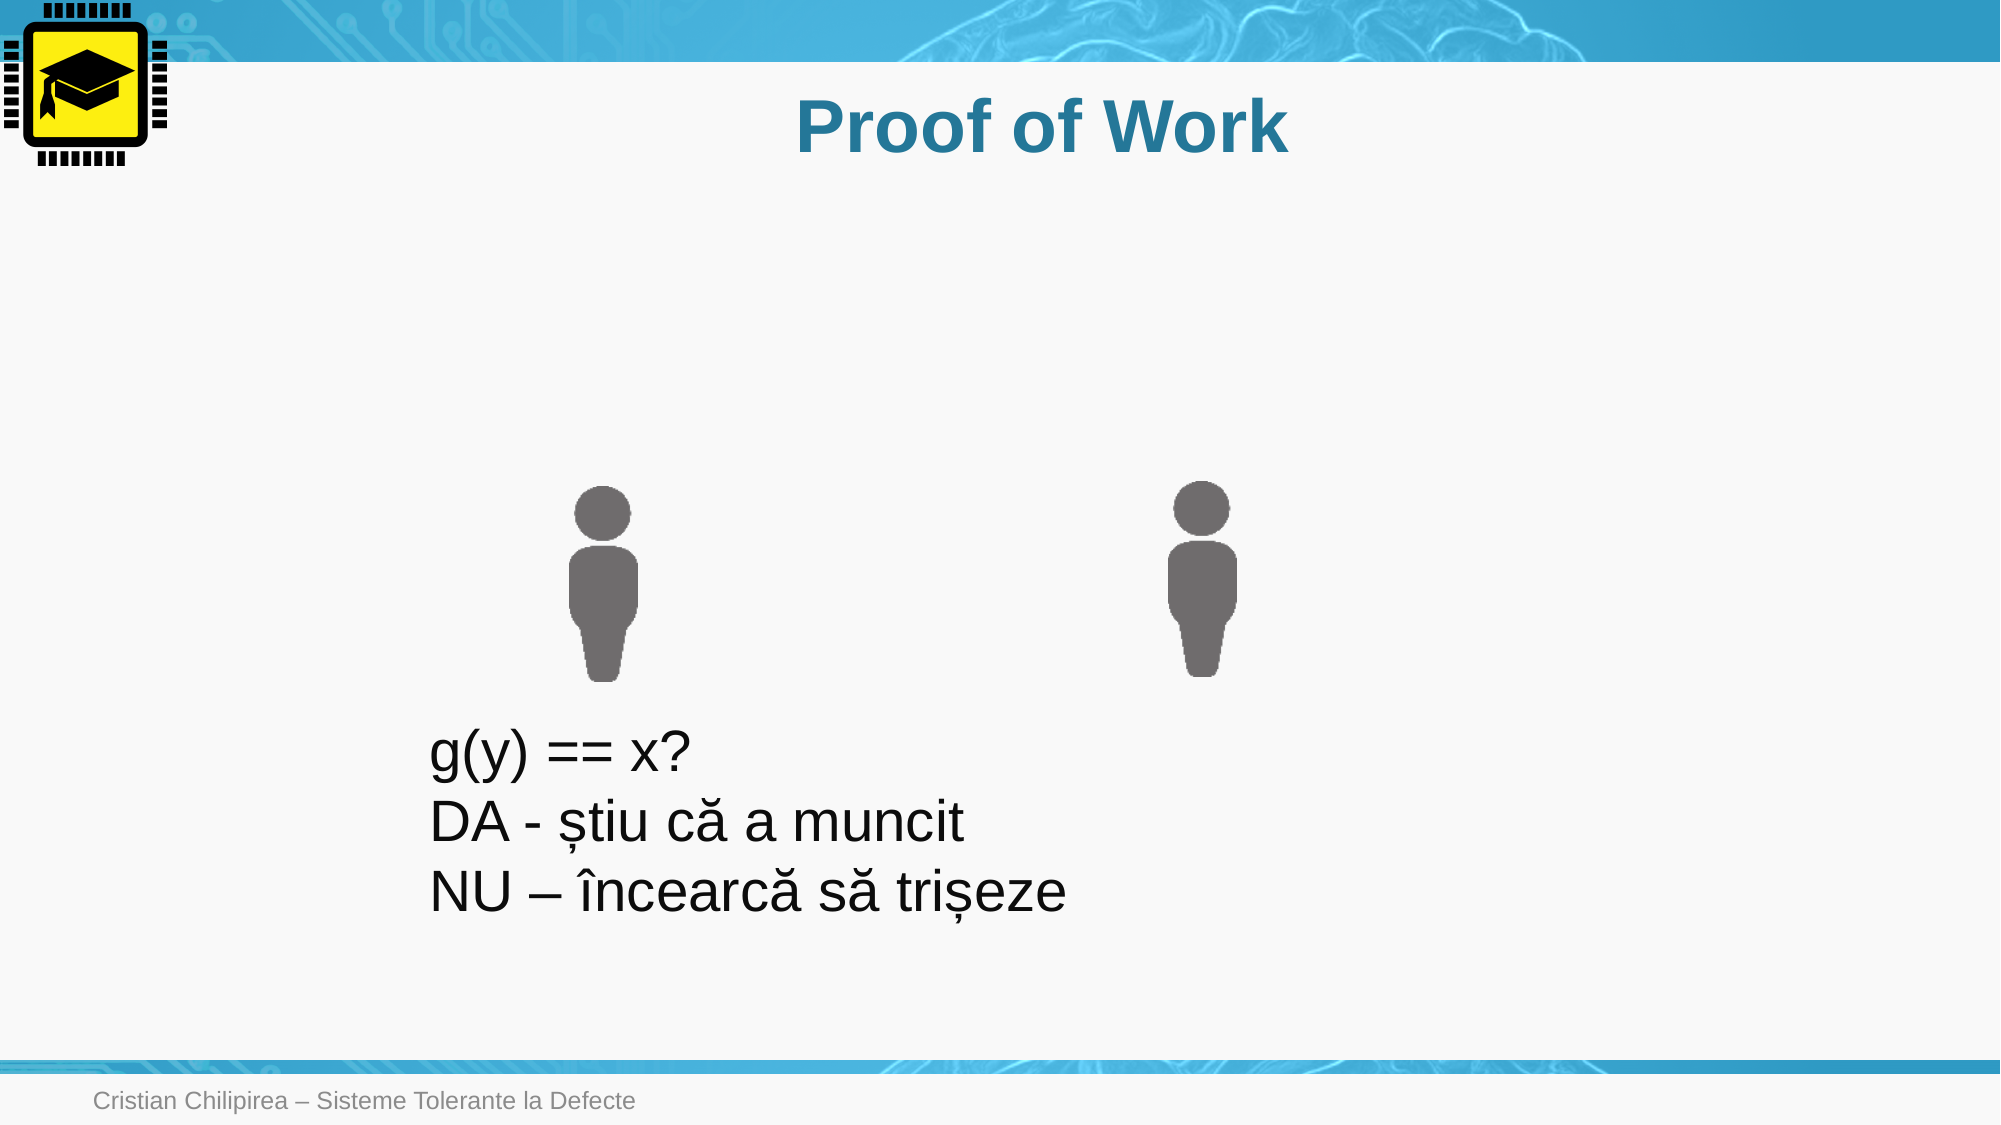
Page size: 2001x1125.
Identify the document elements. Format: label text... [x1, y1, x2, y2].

footer Cristian Chilipirea – Sisteme Tolerante la Defecte [77, 1073, 1338, 1125]
title Proof of Work [170, 76, 1915, 180]
picture [569, 486, 638, 682]
picture [0, 1060, 2000, 1074]
text_box g(y) == x? DA - știu că a muncit NU – încearcă să trișeze [414, 705, 1085, 931]
picture [1168, 481, 1237, 677]
picture [0, 0, 2000, 166]
